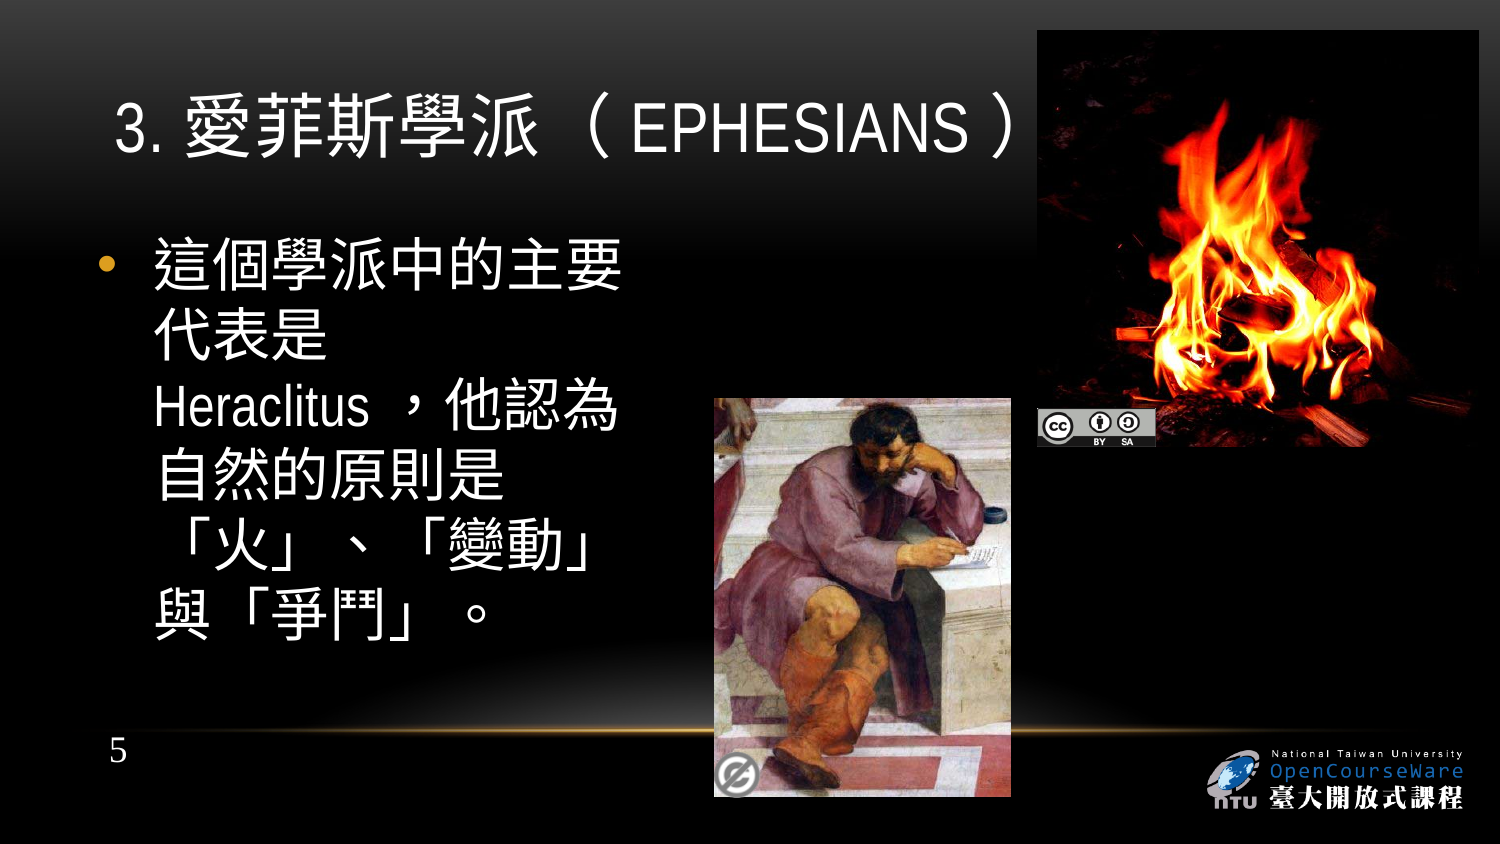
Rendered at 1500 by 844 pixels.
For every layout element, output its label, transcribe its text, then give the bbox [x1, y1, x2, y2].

picture [0, 0, 1500, 844]
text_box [1036, 29, 1479, 447]
text_box 5 [94, 732, 194, 777]
title 3.愛菲斯學派（Ephesians） [99, 33, 1034, 175]
list 這個學派中的主要代表是Heraclitus，他認為自然的原則是「火」、「變動」與「爭鬥」。 [81, 221, 643, 639]
